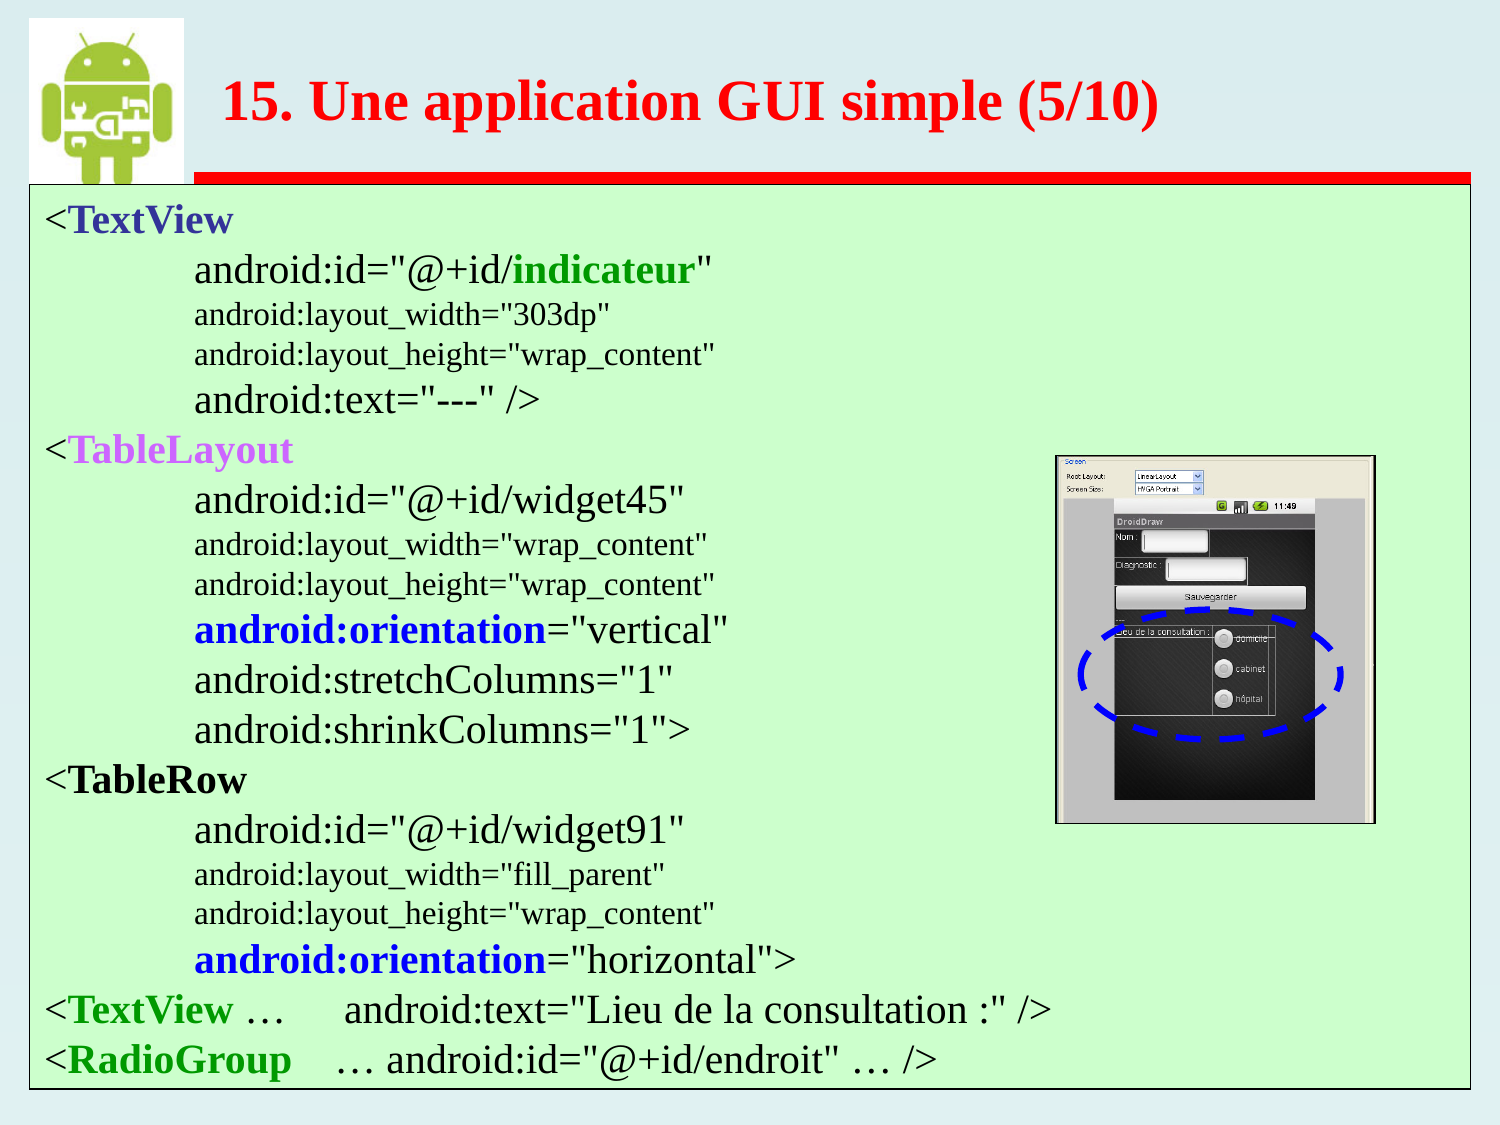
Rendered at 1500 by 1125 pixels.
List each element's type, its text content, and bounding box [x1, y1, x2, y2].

picture [1056, 456, 1375, 823]
picture [29, 18, 184, 184]
footer Android 2 – C.Charlet – 2023 – p. 46 [891, 1046, 1500, 1094]
text_box 15. Une application GUI simple (5/10) [206, 54, 1424, 140]
text_box <TextView android:id="@+id/indicateur" android:layout_width="303dp" android:layout_height="wrap_content" android:text="---" /> <TableLayout android:id="@+id/widget45" android:layout_width="wrap_content" android:layout_height="wrap_content" android:orientation="vertical" android:stretchColumns="1" android:shrinkColumns="1"> <TableRow android:id="@+id/widget91" android:layout_width="fill_parent" android:layout_height="wrap_content" android:orientation="horizontal"> <TextView … android:text="Lieu de la consultation :" /> <RadioGroup … android:id="@+id/endroit" … /> [29, 184, 1471, 1090]
